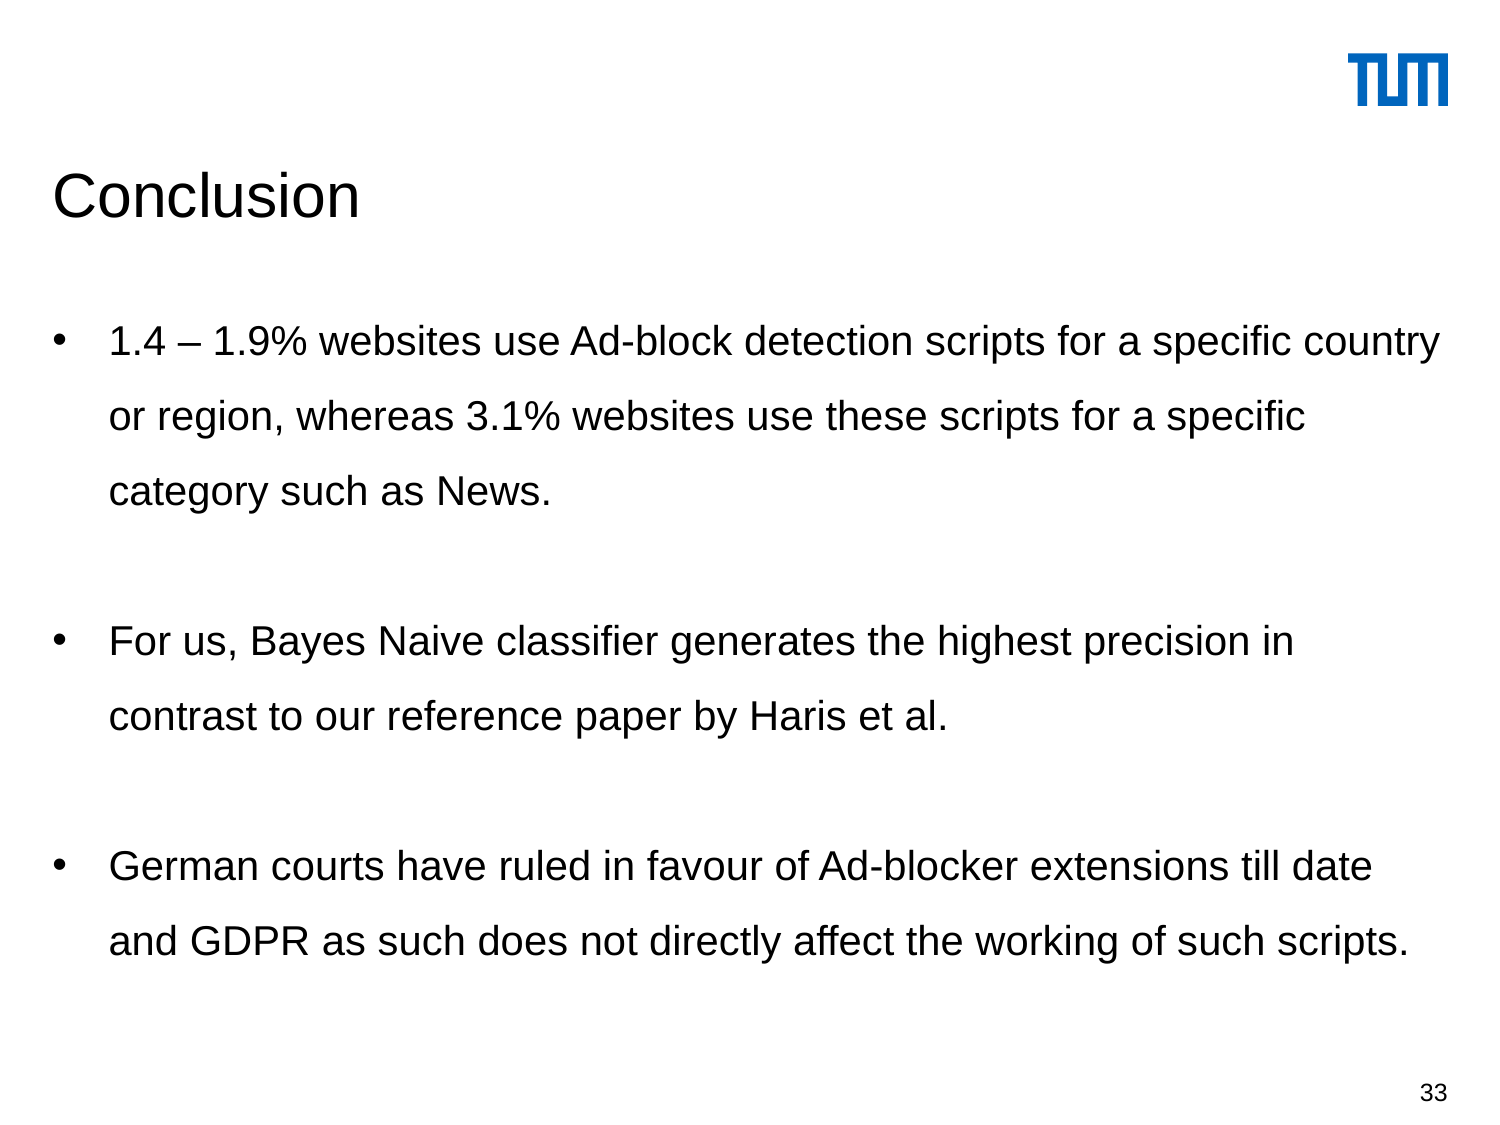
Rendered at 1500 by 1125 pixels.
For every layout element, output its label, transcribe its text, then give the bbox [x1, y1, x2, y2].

slide_number 33 [1111, 1061, 1448, 1122]
list 1.4 – 1.9% websites use Ad-block detection scripts for a specific country or region, whereas 3.1% websites use these scripts for a specific category such as News. For us, Bayes Naive classifier generates the highest precision in contrast to our reference paper by Haris et al. German courts have ruled in favour of Ad-blocker extensions till date and GDPR as such does not directly affect the working of such scripts. [52, 288, 1449, 1018]
title Conclusion [52, 162, 1449, 231]
